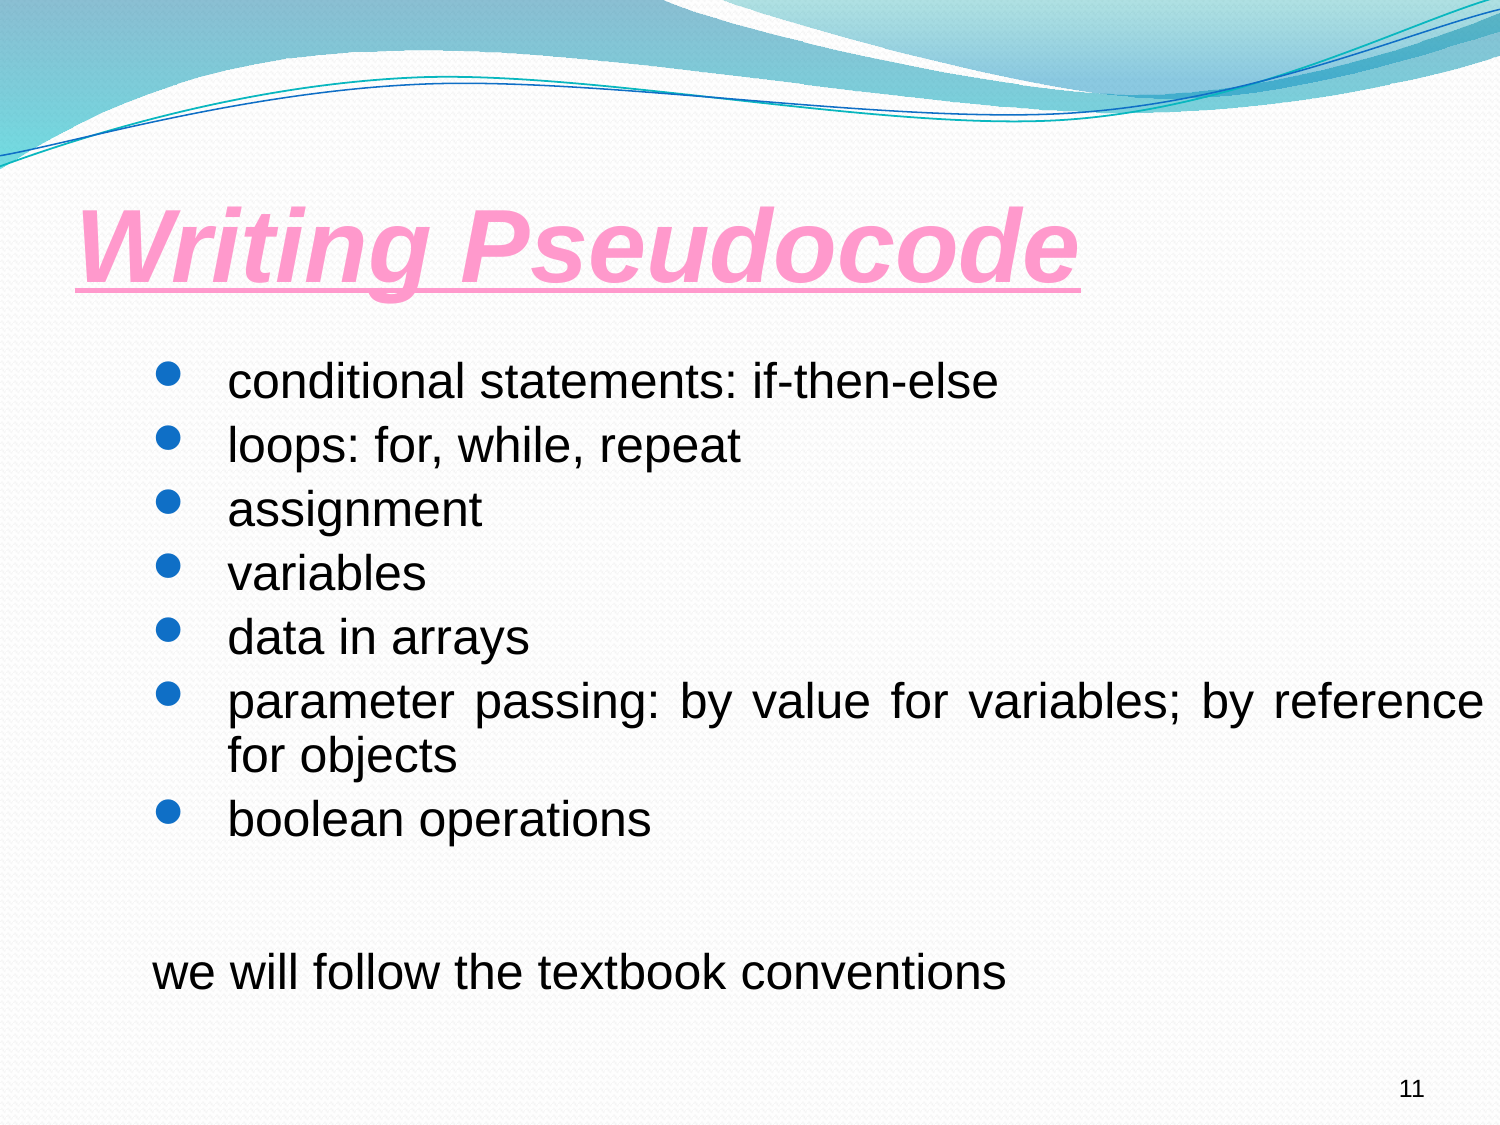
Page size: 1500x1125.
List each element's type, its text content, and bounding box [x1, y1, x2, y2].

list conditional statements: if-then-else loops: for, while, repeat assignment variables data in arrays parameter passing: by value for variables; by reference for objects boolean operations we will follow the textbook conventions [62, 275, 1500, 1006]
title Writing Pseudocode [75, 115, 1425, 275]
slide_number 11 [1299, 1042, 1425, 1103]
